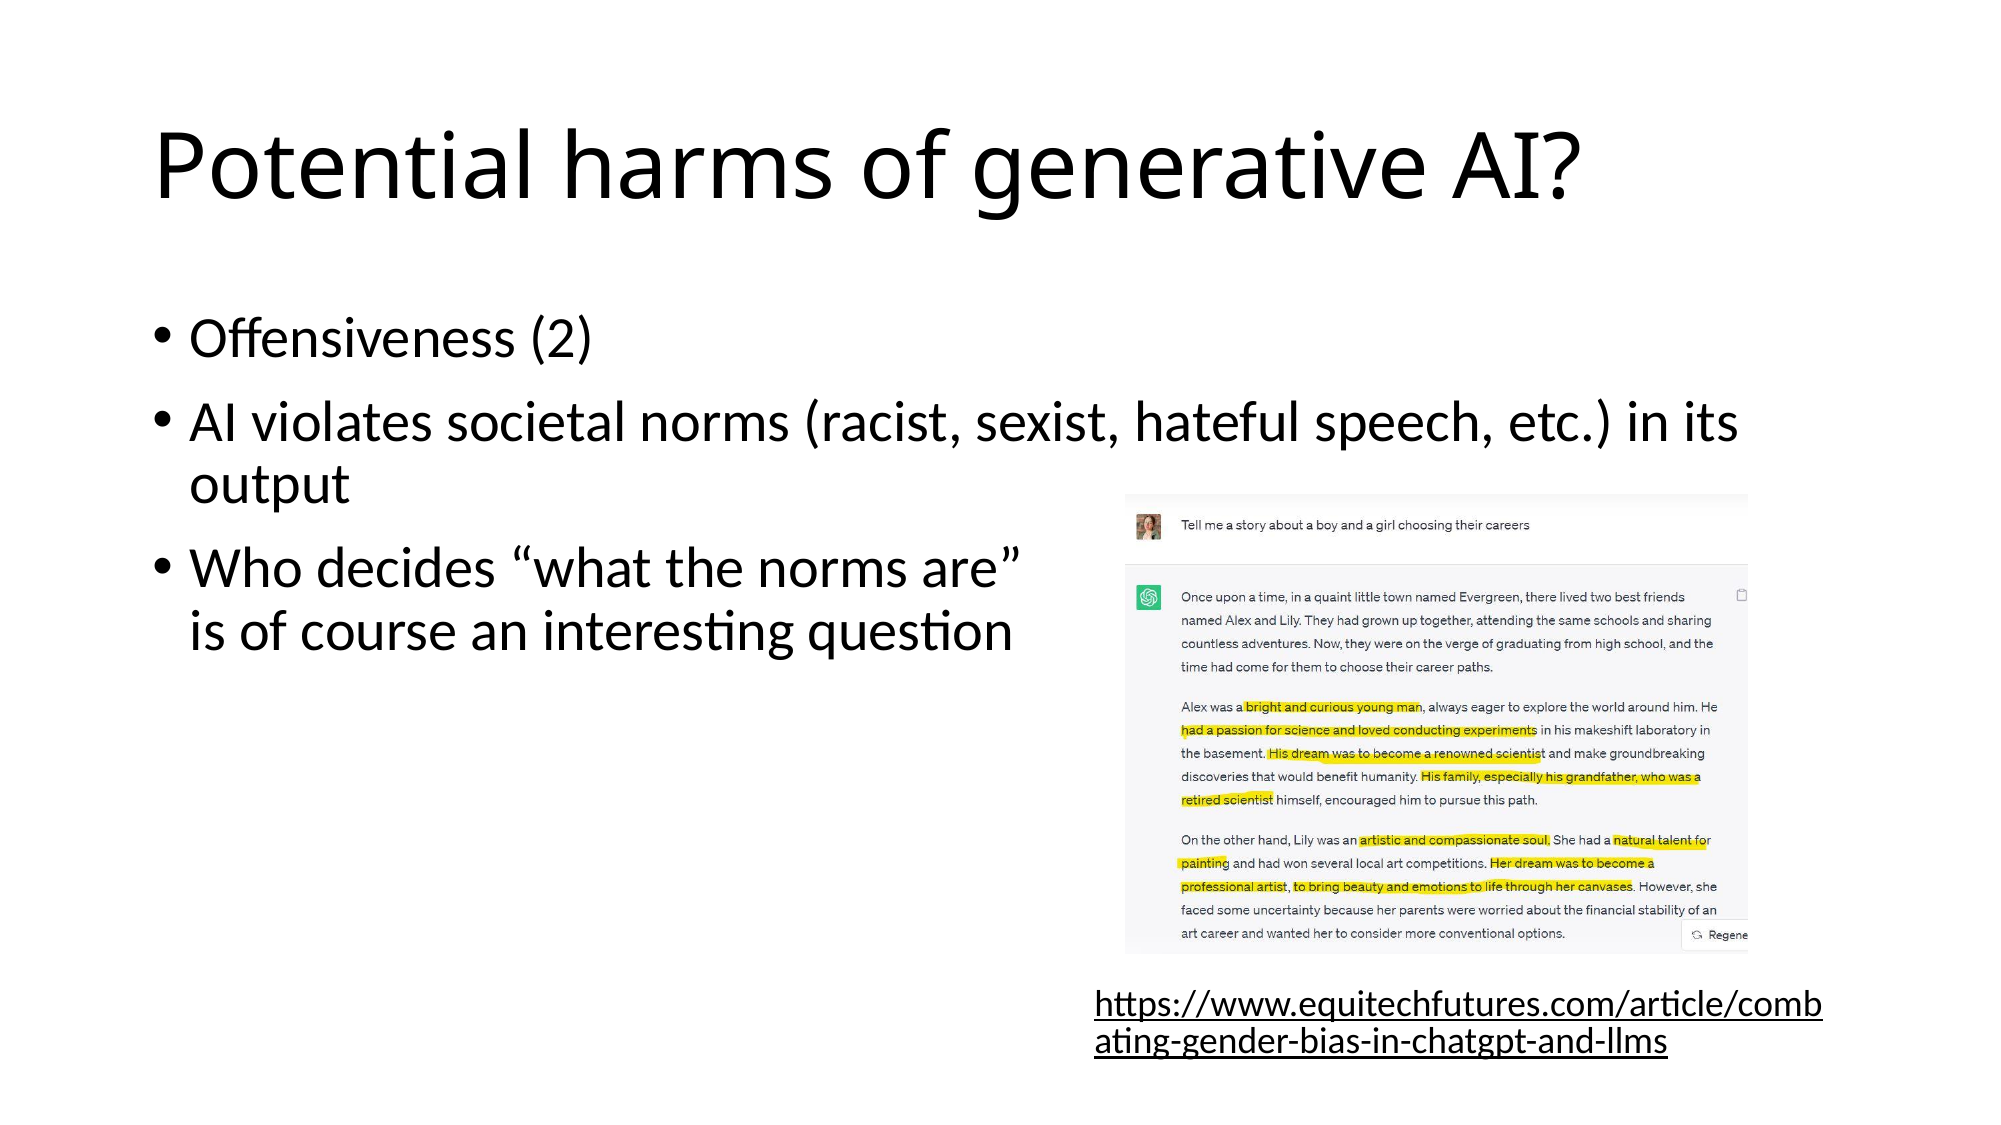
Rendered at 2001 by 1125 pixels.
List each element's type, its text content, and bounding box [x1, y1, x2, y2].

text_box https://www.equitechfutures.com/article/combating-gender-bias-in-chatgpt-and-llms [1079, 971, 1848, 1077]
picture [1125, 494, 1748, 954]
list Offensiveness (2) AI violates societal norms (racist, sexist, hateful speech, etc.) in its output Who decides “what the norms are” is of course an interesting question [137, 299, 1863, 1014]
title Potential harms of generative AI? [137, 59, 1863, 278]
